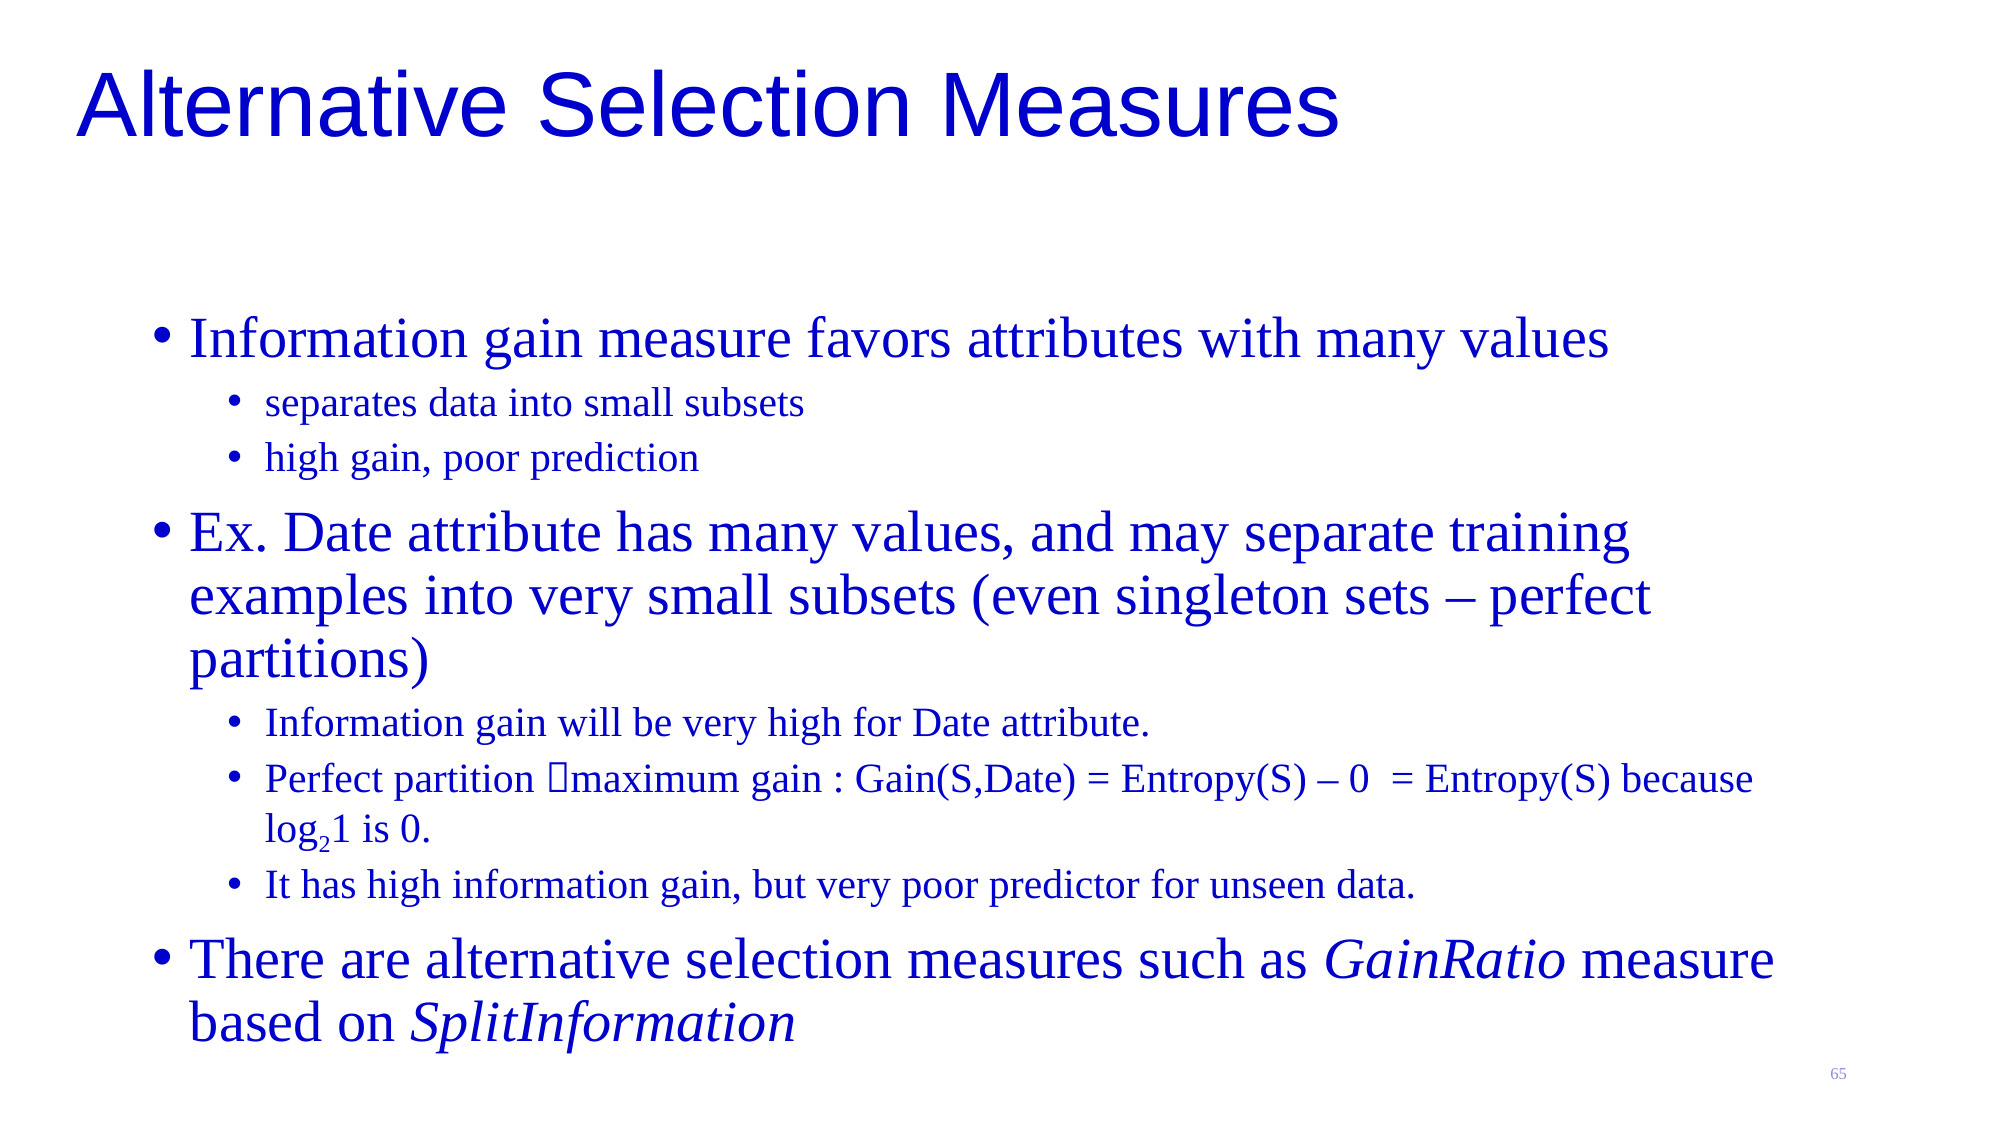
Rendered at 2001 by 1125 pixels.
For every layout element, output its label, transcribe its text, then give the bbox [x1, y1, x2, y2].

slide_number 65 [1412, 1042, 1863, 1103]
list Information gain measure favors attributes with many values separates data into small subsets high gain, poor prediction Ex. Date attribute has many values, and may separate training examples into very small subsets (even singleton sets – perfect partitions) Information gain will be very high for Date attribute. Perfect partition maximum gain : Gain(S,Date) = Entropy(S) – 0 = Entropy(S) because log21 is 0. It has high information gain, but very poor predictor for unseen data. There are alternative selection measures such as GainRatio measure based on SplitInformation [137, 299, 1863, 1014]
title Alternative Selection Measures [61, 45, 1900, 169]
